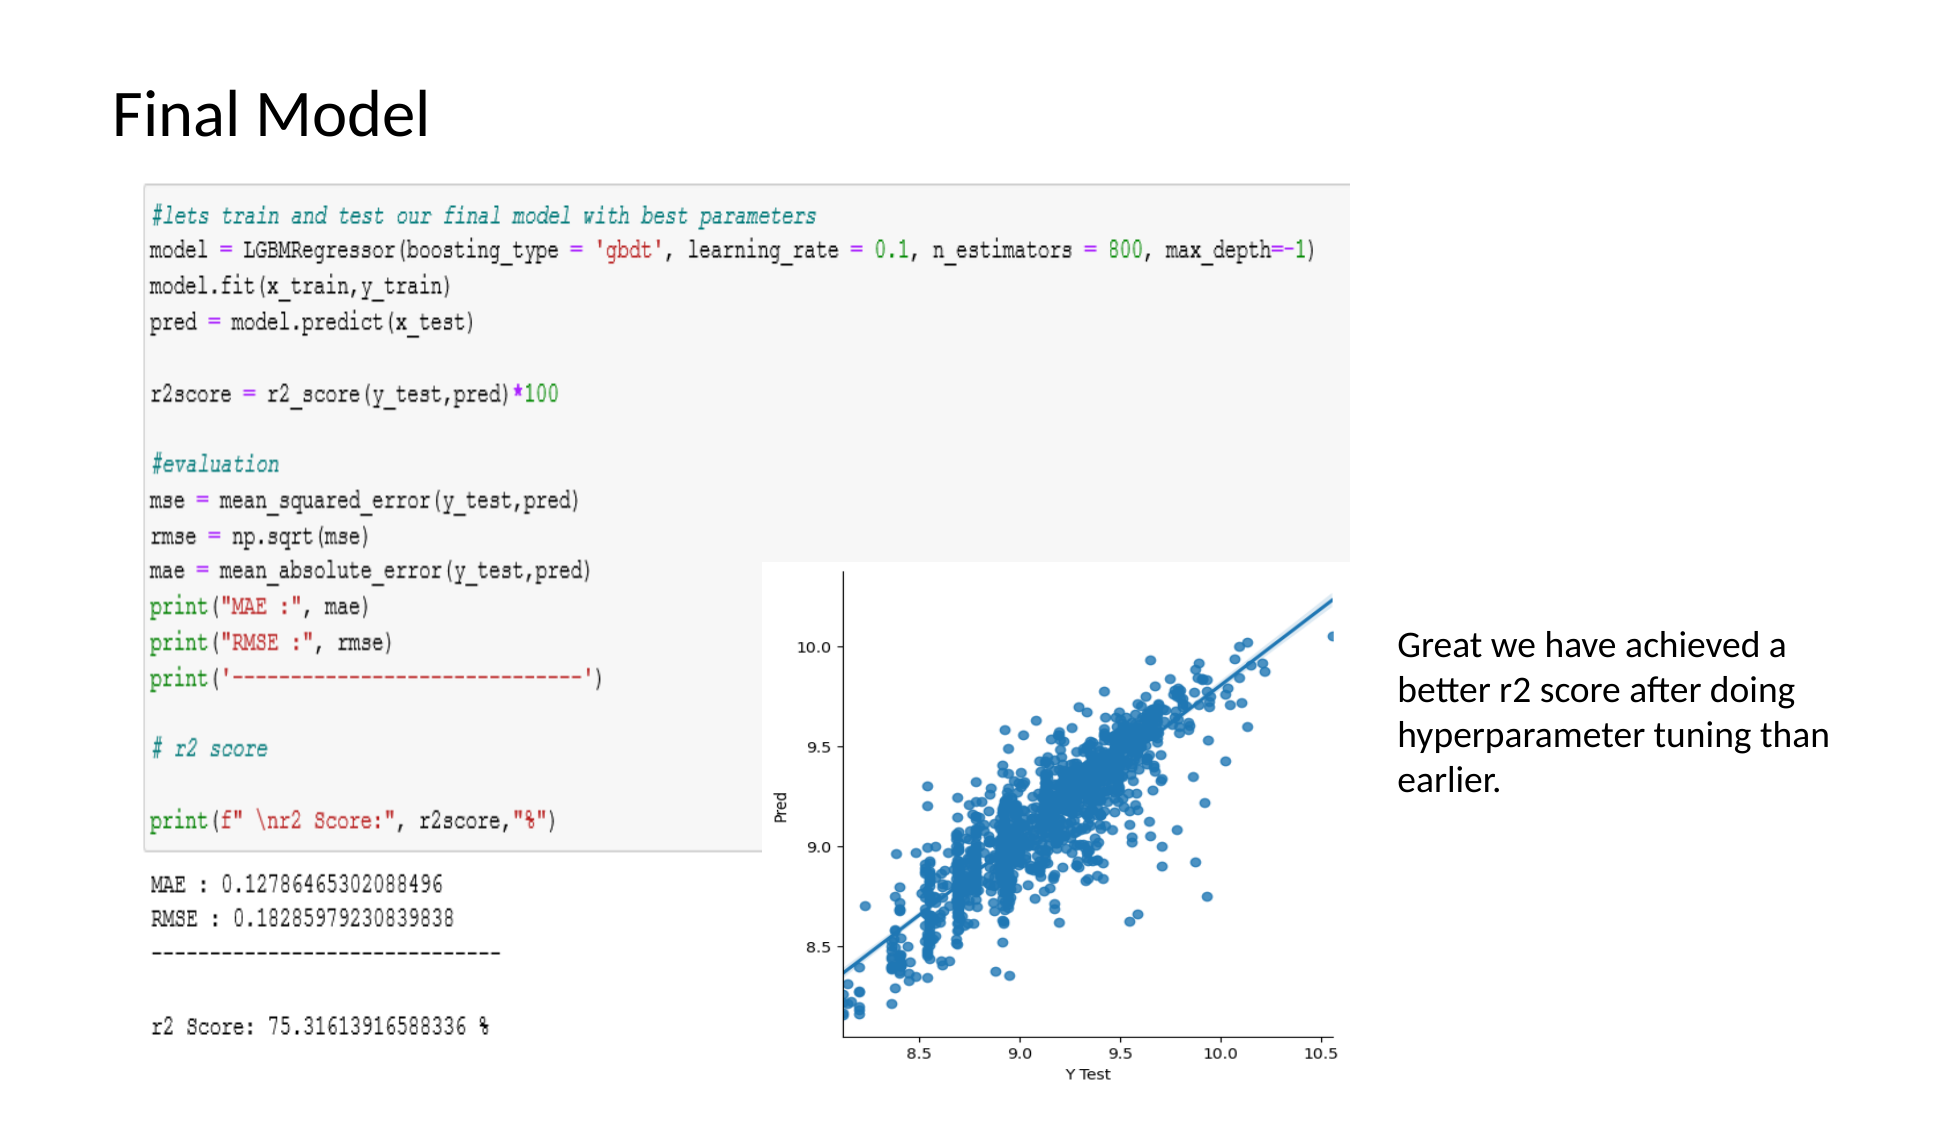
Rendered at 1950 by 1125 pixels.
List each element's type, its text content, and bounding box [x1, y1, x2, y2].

picture [762, 562, 1351, 1092]
title Final Model [97, 45, 1853, 175]
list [137, 174, 1351, 1063]
list Great we have achieved a better r2 score after doing hyperparameter tuning than earlier. [1355, 612, 1863, 1068]
